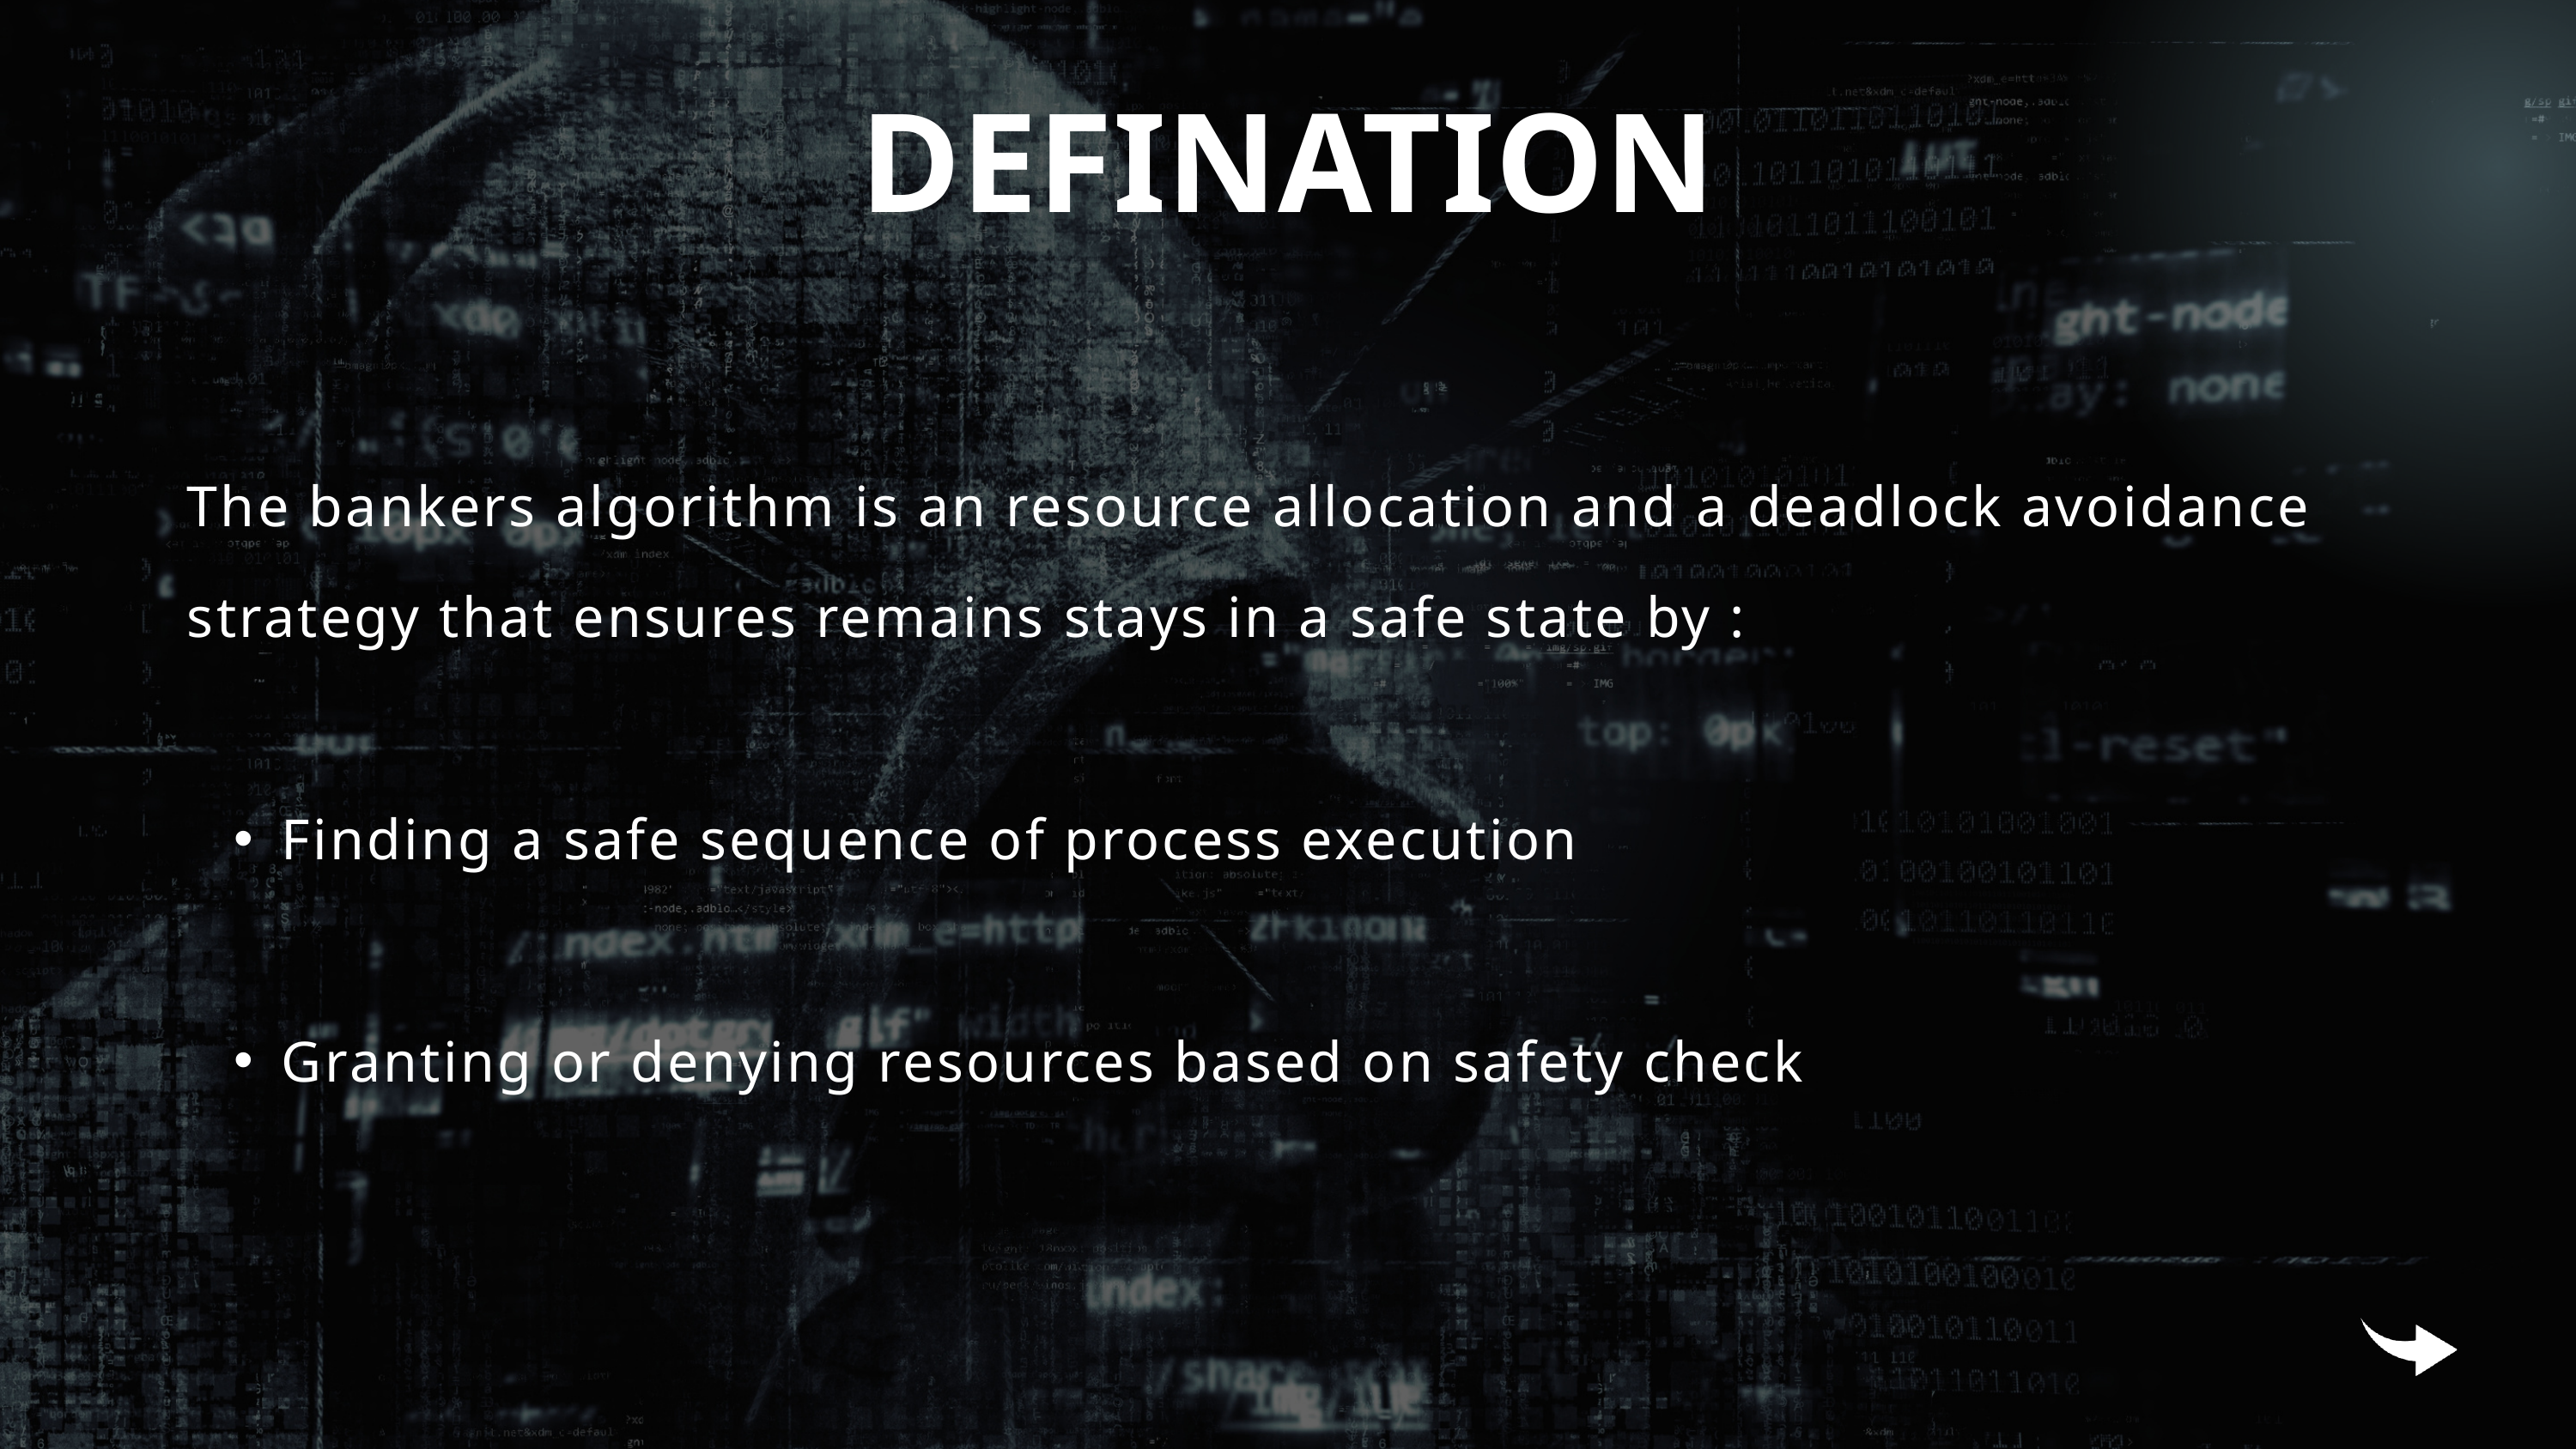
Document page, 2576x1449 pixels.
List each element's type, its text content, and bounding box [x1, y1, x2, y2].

text_box [0, 0, 2576, 1449]
text_box [2360, 1318, 2458, 1377]
text_box DEFINATION [641, 113, 1935, 240]
text_box [2050, 0, 2576, 616]
text_box The bankers algorithm is an resource allocation and a deadlock avoidance strategy that ensures remains stays in a safe state by : Finding a safe sequence of process execution Granting or denying resources based on safety check [186, 427, 2389, 1204]
